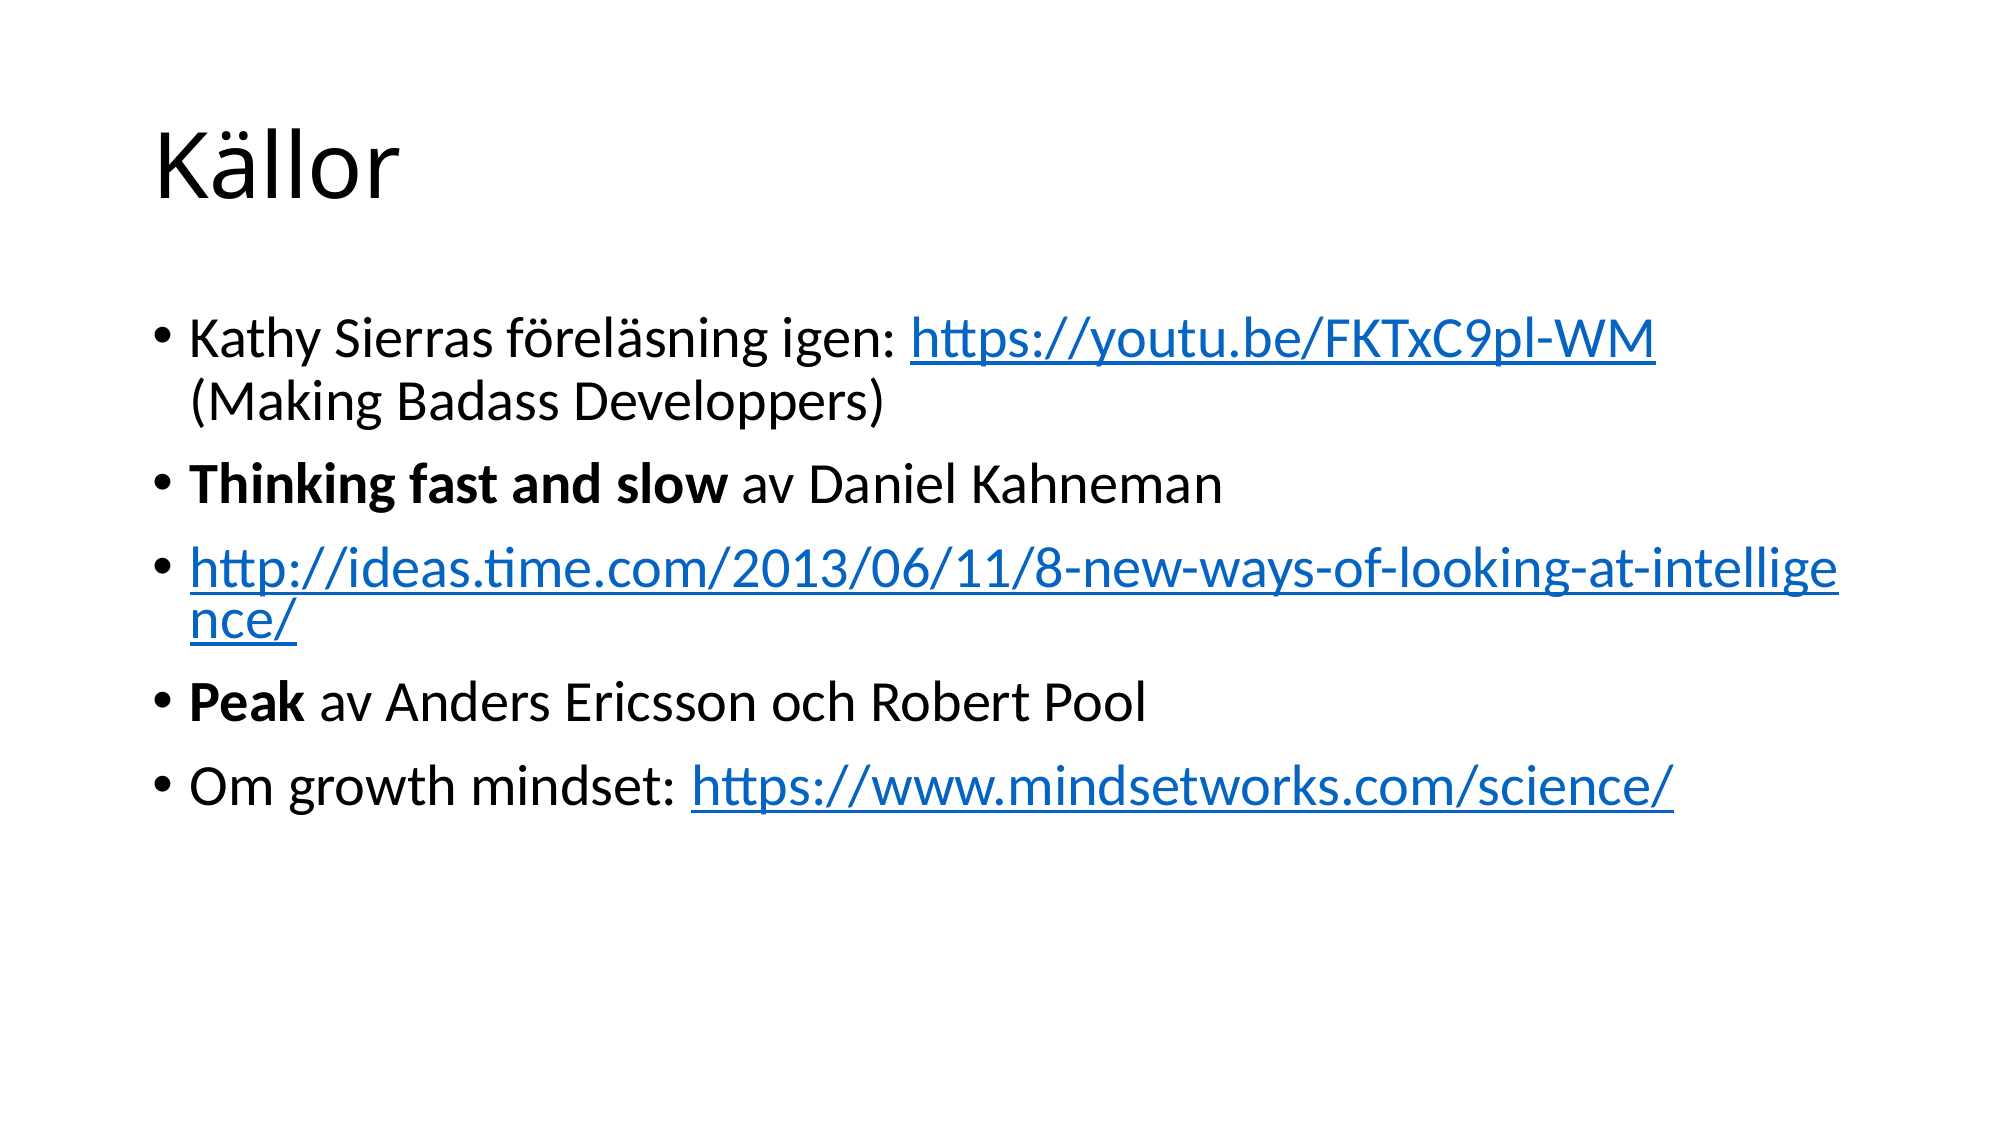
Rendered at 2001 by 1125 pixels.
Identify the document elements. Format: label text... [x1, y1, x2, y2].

title Källor [137, 59, 1863, 278]
list Kathy Sierras föreläsning igen: https://youtu.be/FKTxC9pl-WM (Making Badass Developpers) Thinking fast and slow av Daniel Kahneman http://ideas.time.com/2013/06/11/8-new-ways-of-looking-at-intelligence/ Peak av Anders Ericsson och Robert Pool Om growth mindset: https://www.mindsetworks.com/science/ [137, 299, 1863, 1014]
